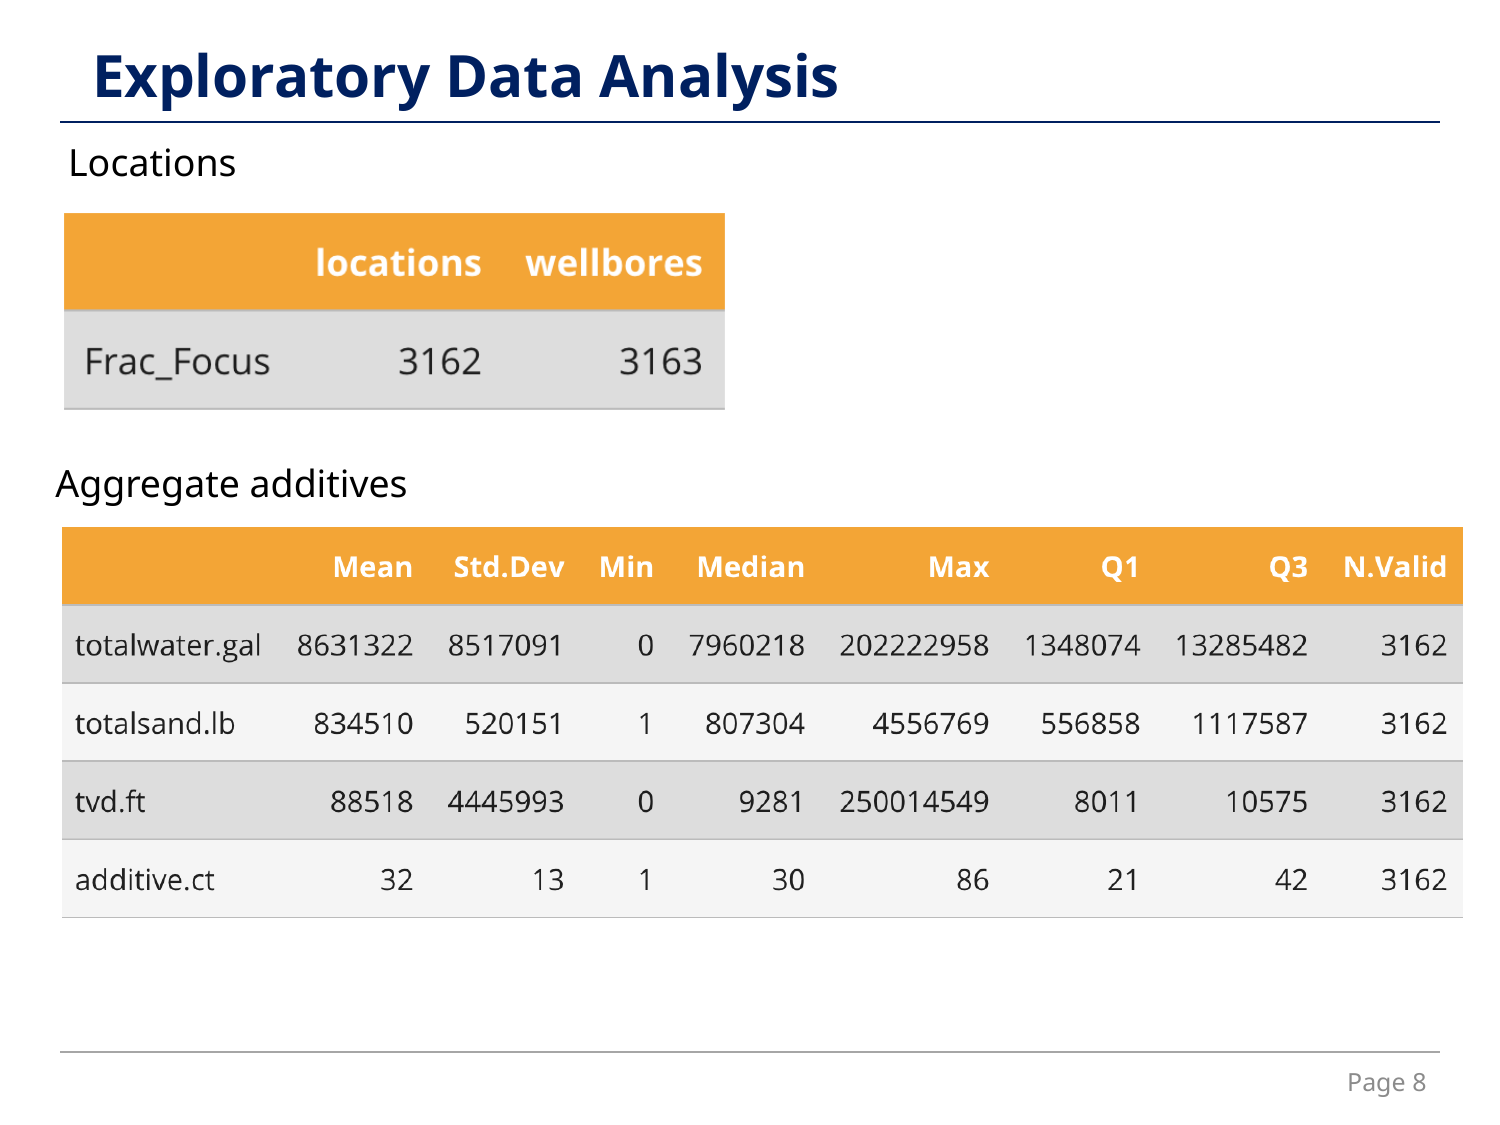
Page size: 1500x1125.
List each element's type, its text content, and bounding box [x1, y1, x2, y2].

text_box Page 8 [1104, 1053, 1442, 1114]
picture [62, 211, 727, 412]
text_box Exploratory Data Analysis [62, 32, 1384, 117]
text_box Locations [53, 132, 252, 192]
picture [62, 527, 1463, 918]
text_box Aggregate additives [40, 453, 423, 513]
